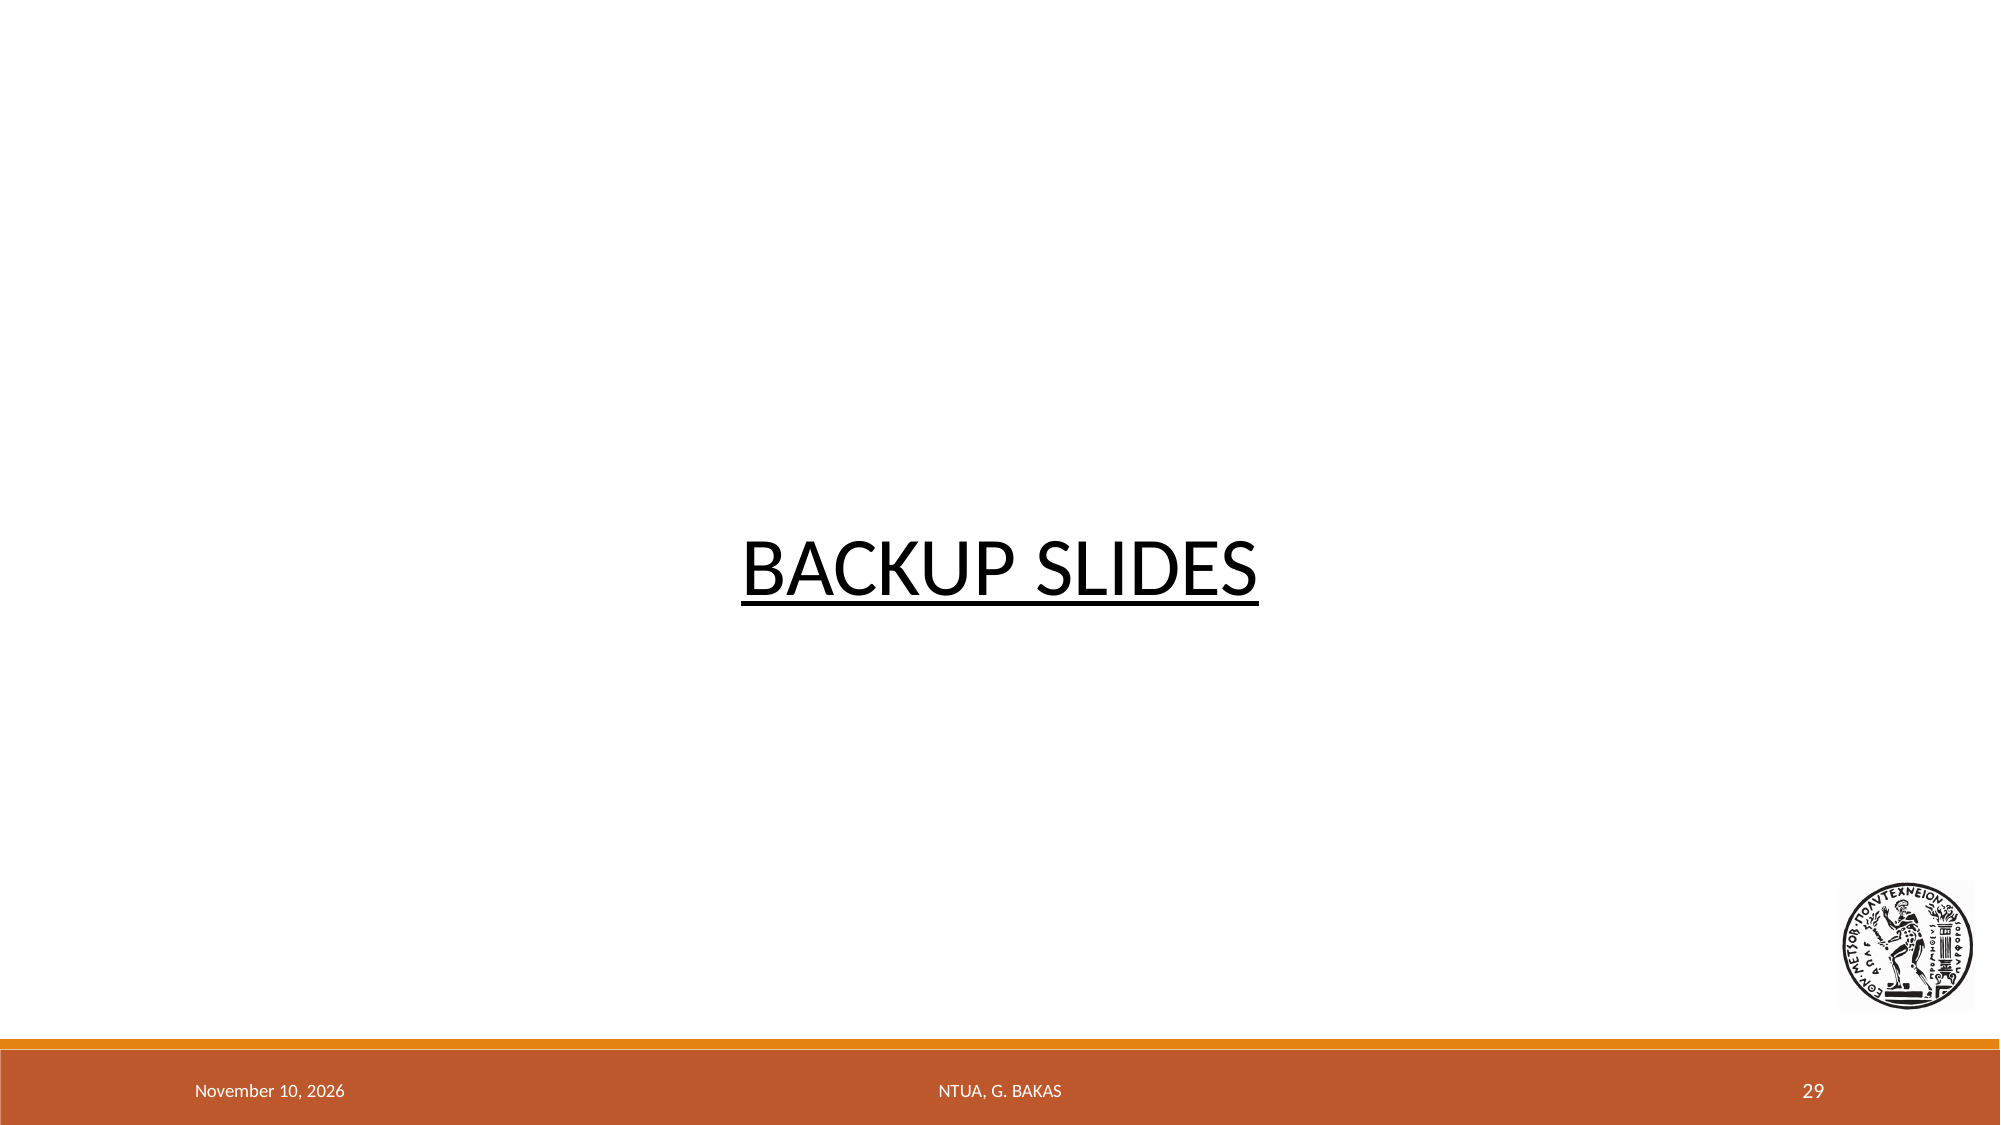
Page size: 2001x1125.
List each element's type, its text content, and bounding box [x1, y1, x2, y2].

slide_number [180, 1059, 586, 1120]
picture [1839, 880, 1975, 1012]
footer NTUA, G. Bakas [604, 1059, 1396, 1120]
text_box BACKUP SLIDES [110, 504, 1890, 620]
slide_number 29 [1624, 1059, 1840, 1120]
